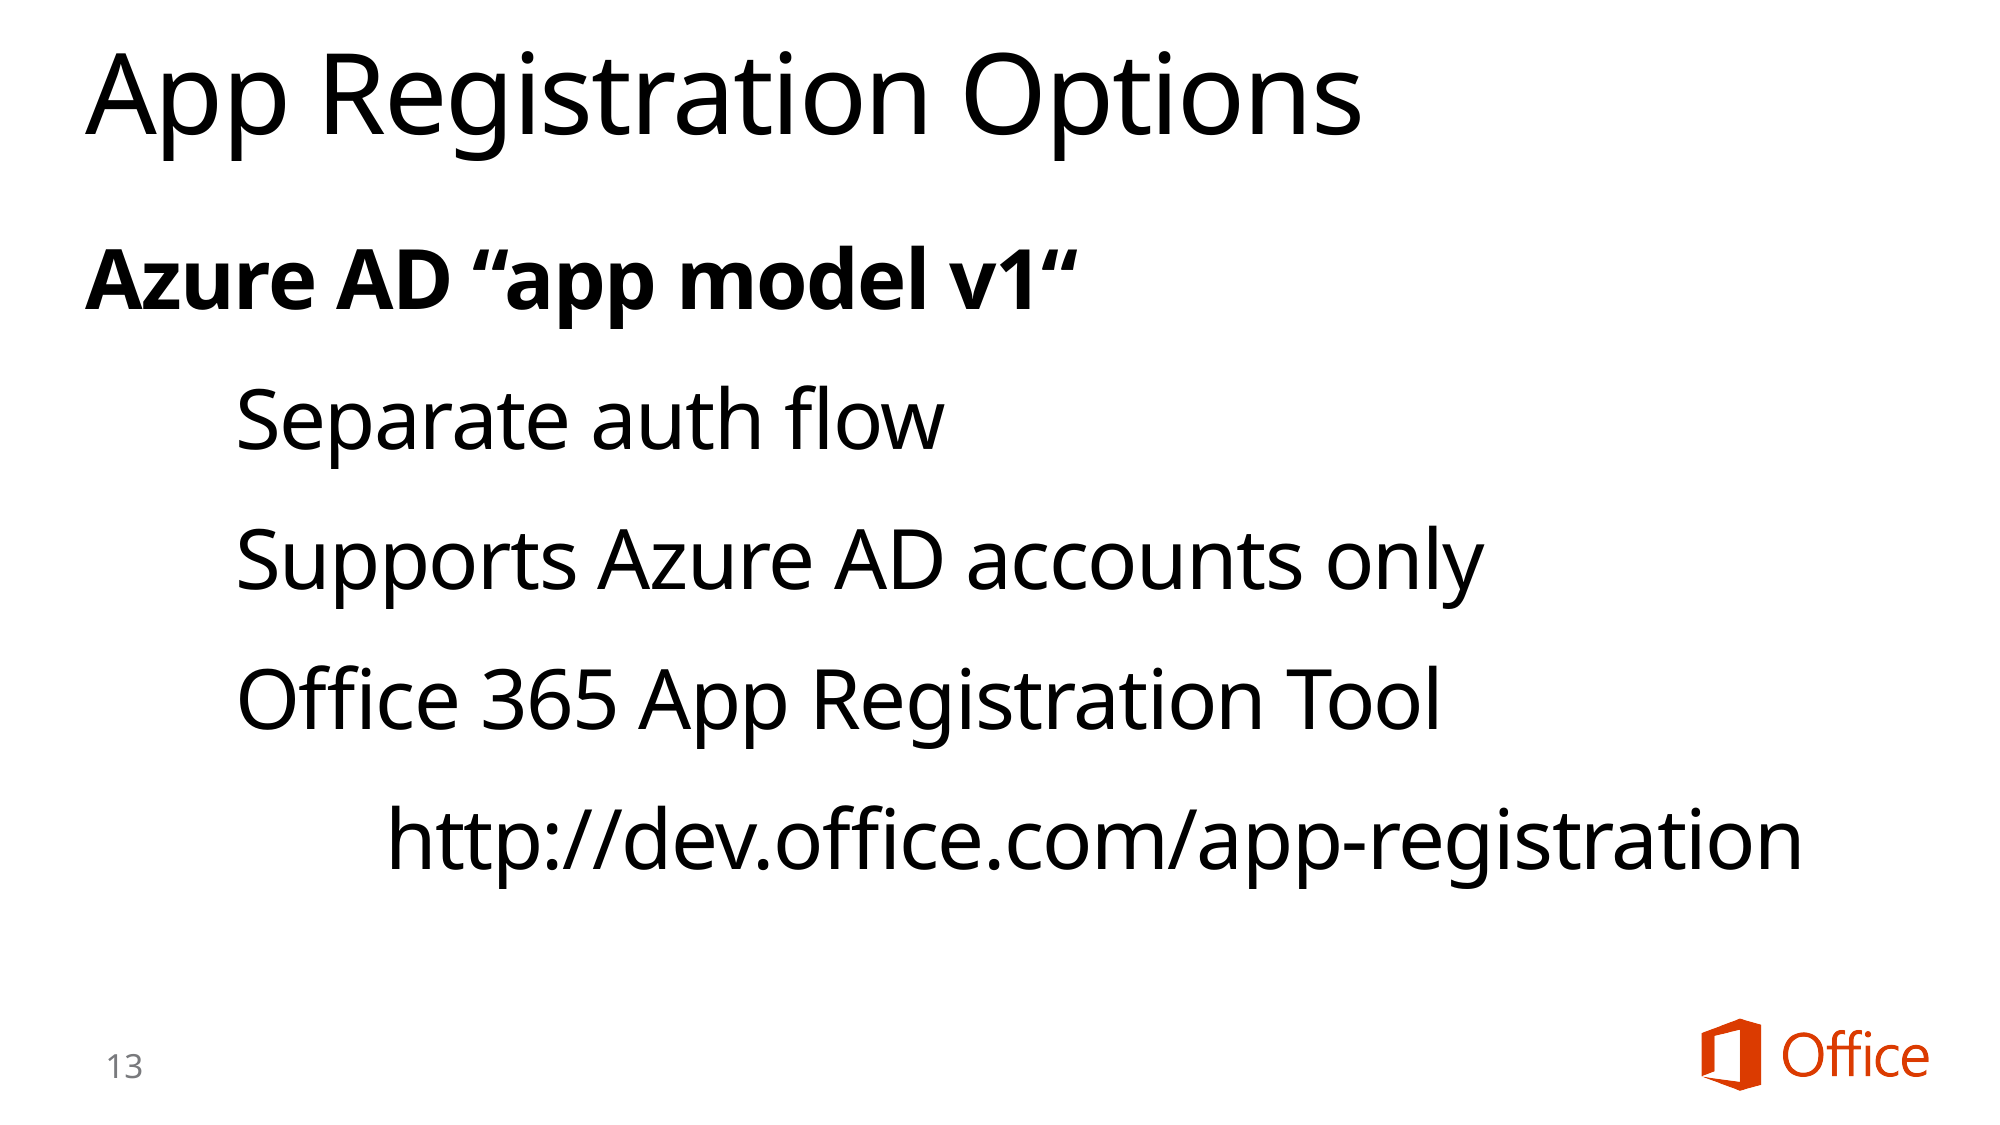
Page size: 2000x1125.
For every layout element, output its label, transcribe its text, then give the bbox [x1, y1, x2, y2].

list Azure AD “app model v1“ Separate auth flow Supports Azure AD accounts only Office 365 App Registration Tool http://dev.office.com/app-registration [85, 237, 1914, 562]
slide_number 13 [85, 1049, 178, 1086]
title App Registration Options [85, 37, 1914, 161]
picture [1670, 987, 1960, 1122]
